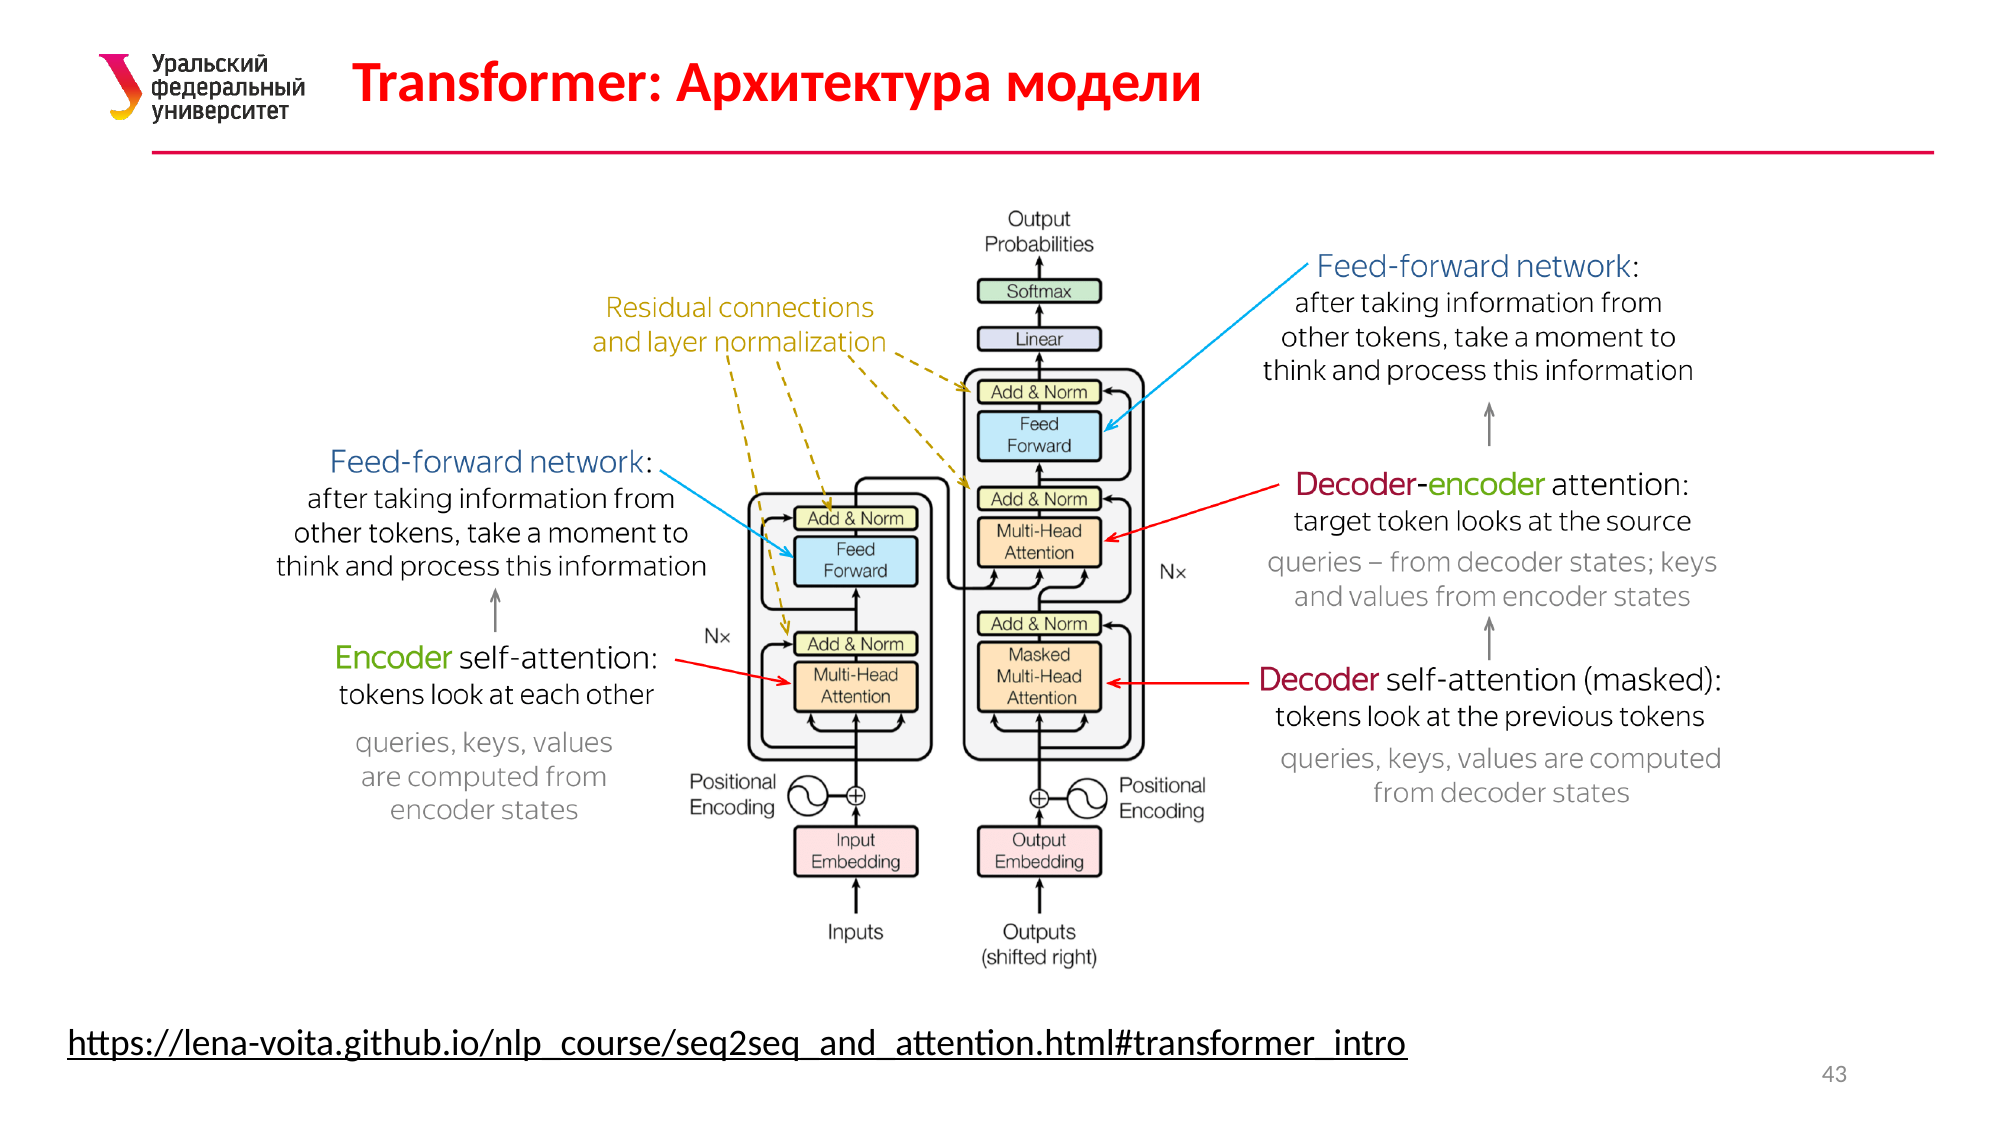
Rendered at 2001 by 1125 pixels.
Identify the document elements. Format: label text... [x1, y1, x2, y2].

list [98, 52, 320, 124]
picture [272, 199, 1728, 974]
text_box [151, 150, 1935, 155]
text_box https://lena-voita.github.io/nlp_course/seq2seq_and_attention.html#transformer_intro [52, 1010, 1638, 1070]
text_box Transformer: Архитектура модели [337, 36, 2000, 121]
slide_number 43 [1412, 1042, 1863, 1103]
